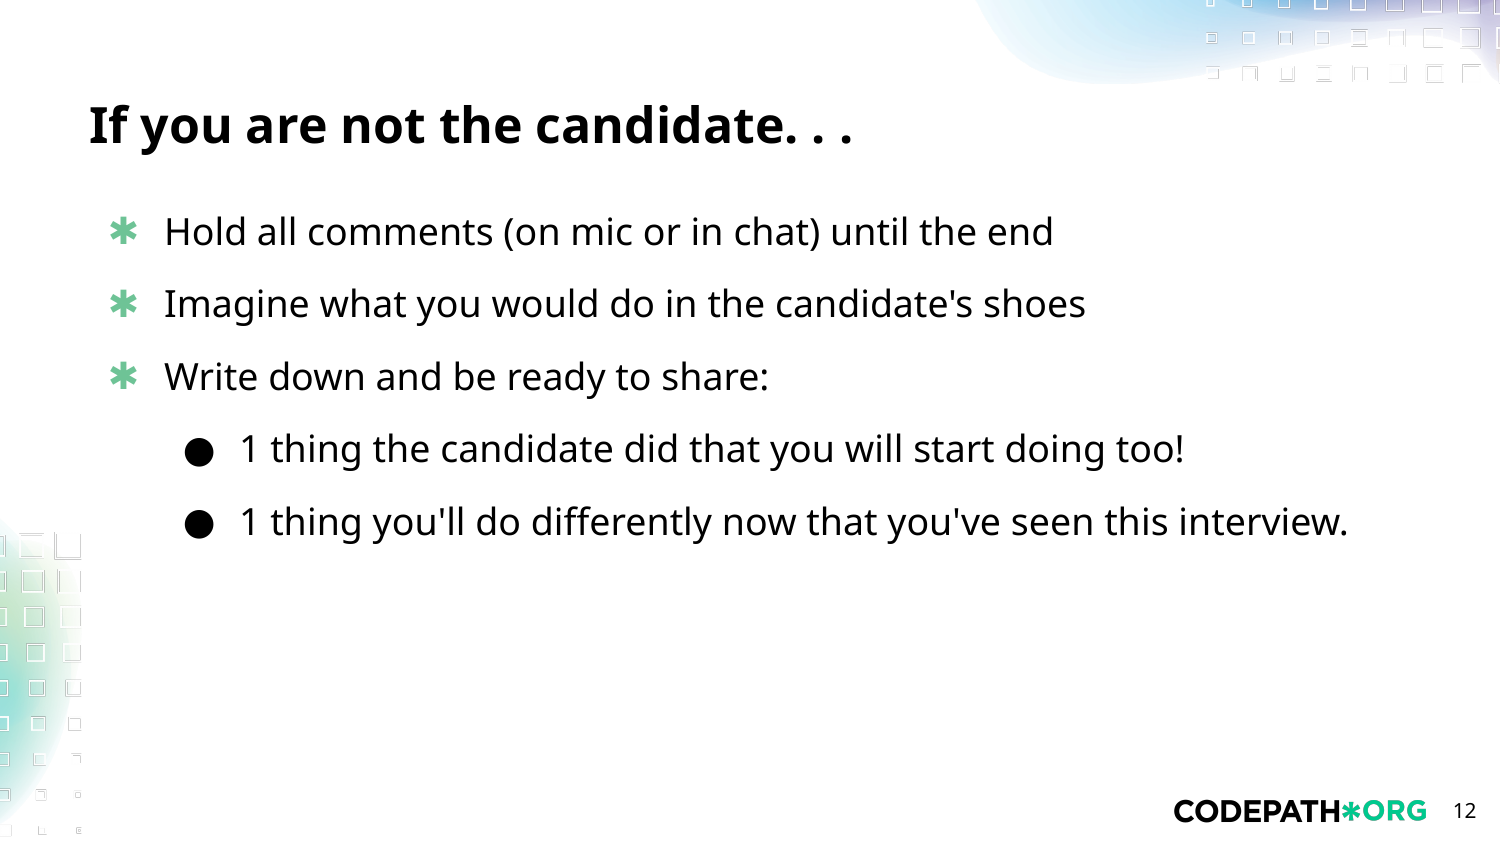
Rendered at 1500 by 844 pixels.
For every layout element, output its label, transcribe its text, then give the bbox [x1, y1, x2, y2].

list Hold all comments (on mic or in chat) until the end Imagine what you would do in the candidate's shoes Write down and be ready to share: 1 thing the candidate did that you will start doing too! 1 thing you'll do differently now that you've seen this interview. [74, 185, 1426, 758]
picture [0, 451, 166, 844]
title If you are not the candidate. . . [74, 78, 1426, 173]
picture [950, 0, 1500, 96]
slide_number ‹#› [1401, 786, 1492, 837]
picture [1173, 799, 1401, 823]
